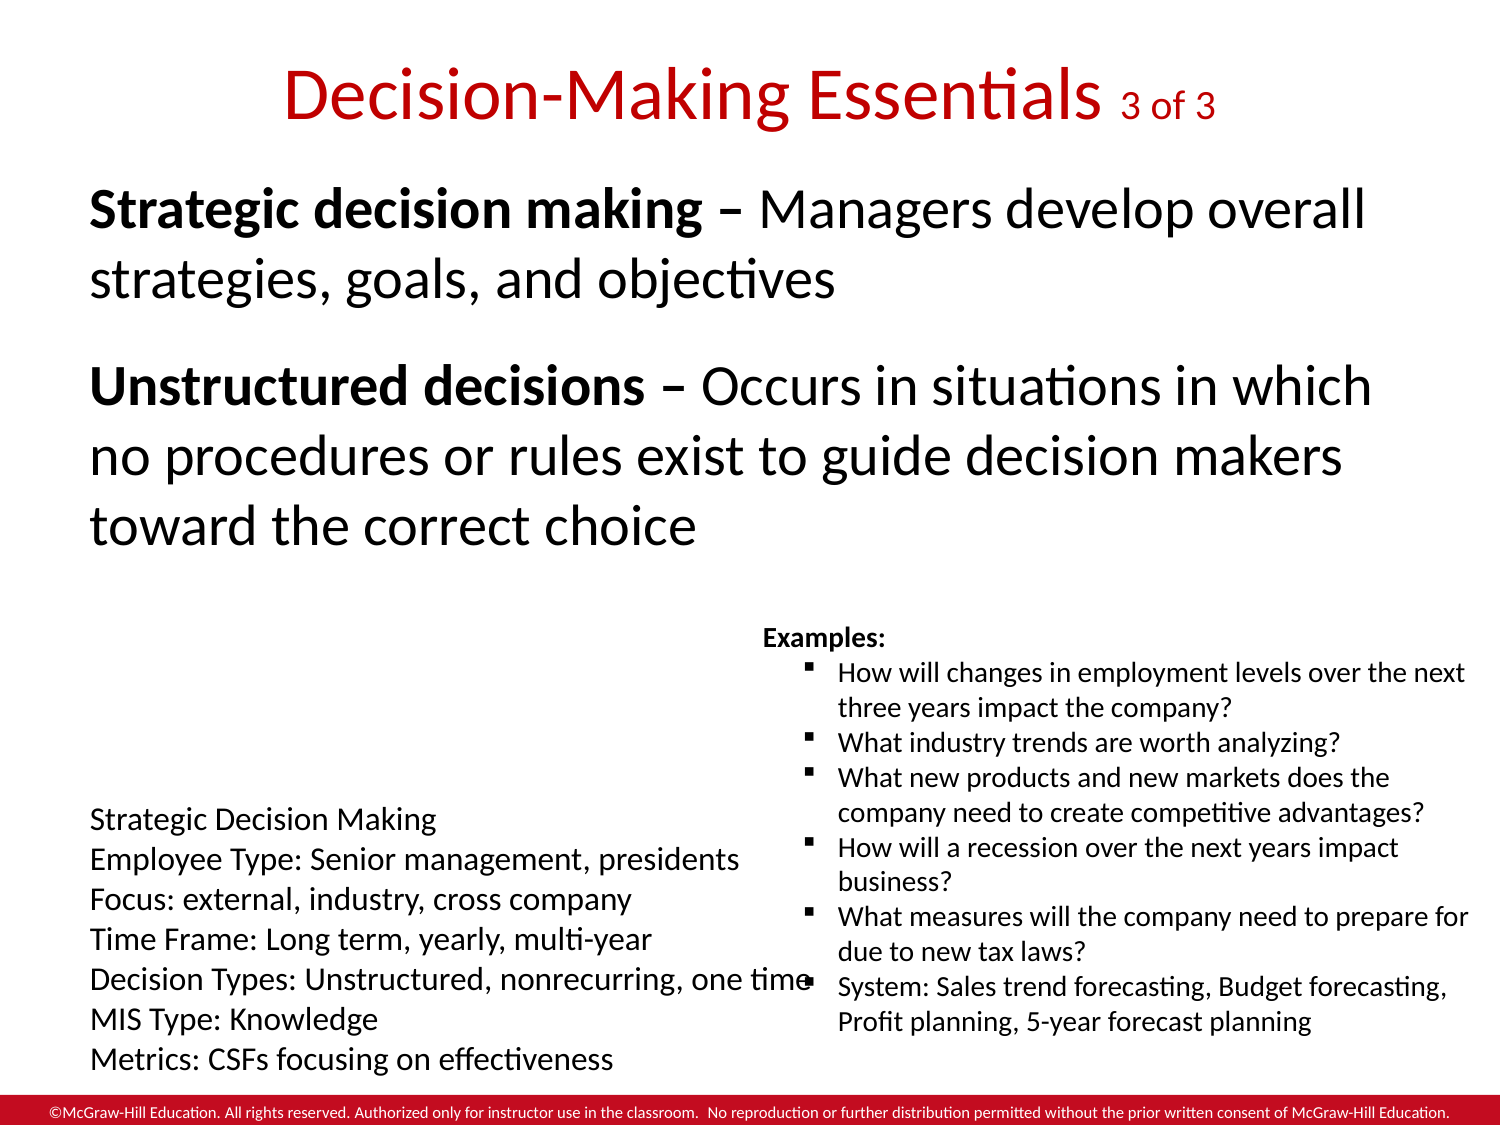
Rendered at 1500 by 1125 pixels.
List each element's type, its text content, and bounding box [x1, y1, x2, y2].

text_box Examples: How will changes in employment levels over the next three years impact the company? What industry trends are worth analyzing? What new products and new markets does the company need to create competitive advantages? How will a recession over the next years impact business? What measures will the company need to prepare for due to new tax laws? System: Sales trend forecasting, Budget forecasting, Profit planning, 5-year forecast planning [748, 610, 1499, 1045]
list Strategic decision making – Managers develop overall strategies, goals, and objectives Unstructured decisions – Occurs in situations in which no procedures or rules exist to guide decision makers toward the correct choice Strategic Decision Making Employee Type: Senior management, presidents Focus: external, industry, cross company Time Frame: Long term, yearly, multi-year Decision Types: Unstructured, nonrecurring, one time MIS Type: Knowledge Metrics: CSFs focusing on effectiveness [75, 162, 1425, 1075]
title Decision-Making Essentials 3 of 3 [0, 37, 1500, 138]
